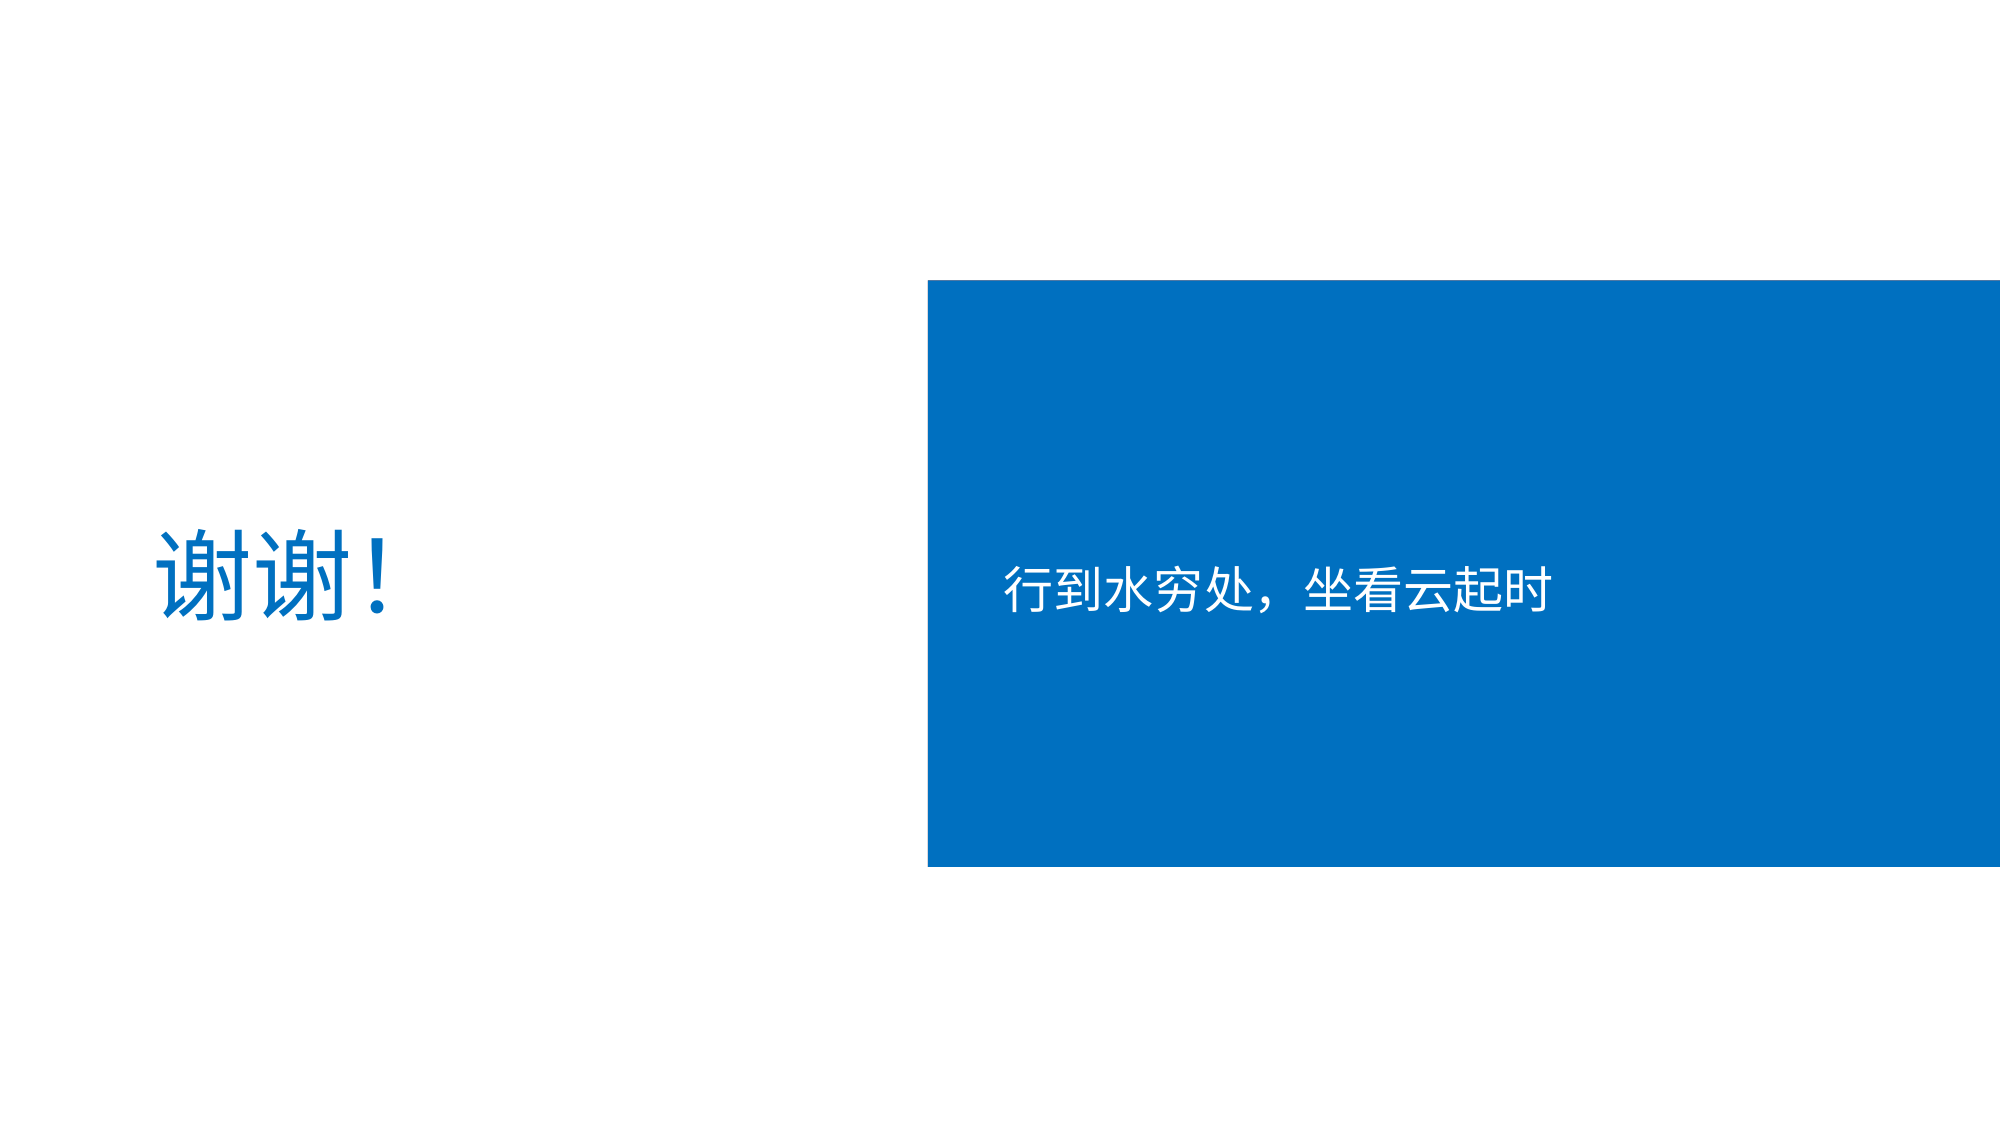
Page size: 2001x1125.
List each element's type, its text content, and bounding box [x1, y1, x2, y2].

list 行到水穷处，坐看云起时 [988, 394, 1951, 753]
title 谢谢！ [137, 394, 878, 753]
